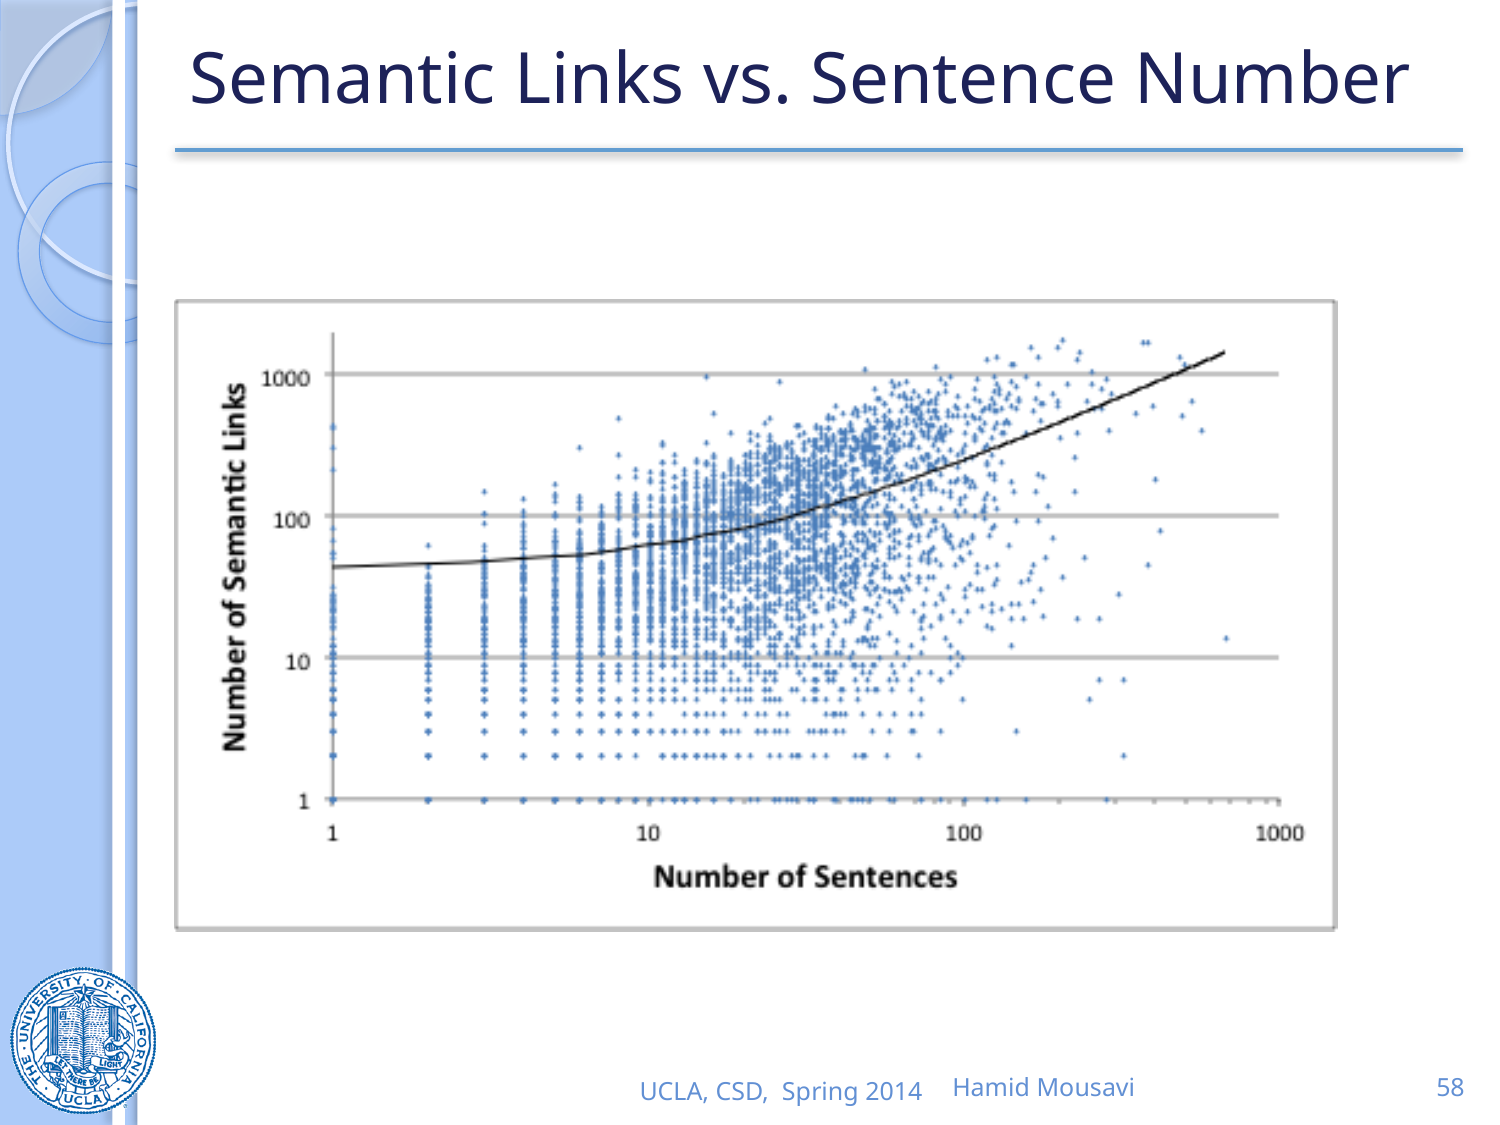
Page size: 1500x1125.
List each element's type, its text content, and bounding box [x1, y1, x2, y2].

slide_number UCLA, CSD, Spring 2014 [587, 1034, 937, 1113]
title Semantic Links vs. Sentence Number [174, 0, 1466, 150]
footer Hamid Mousavi [937, 1034, 1413, 1113]
picture [174, 299, 1338, 932]
picture [10, 967, 156, 1114]
slide_number 58 [1413, 1034, 1488, 1113]
